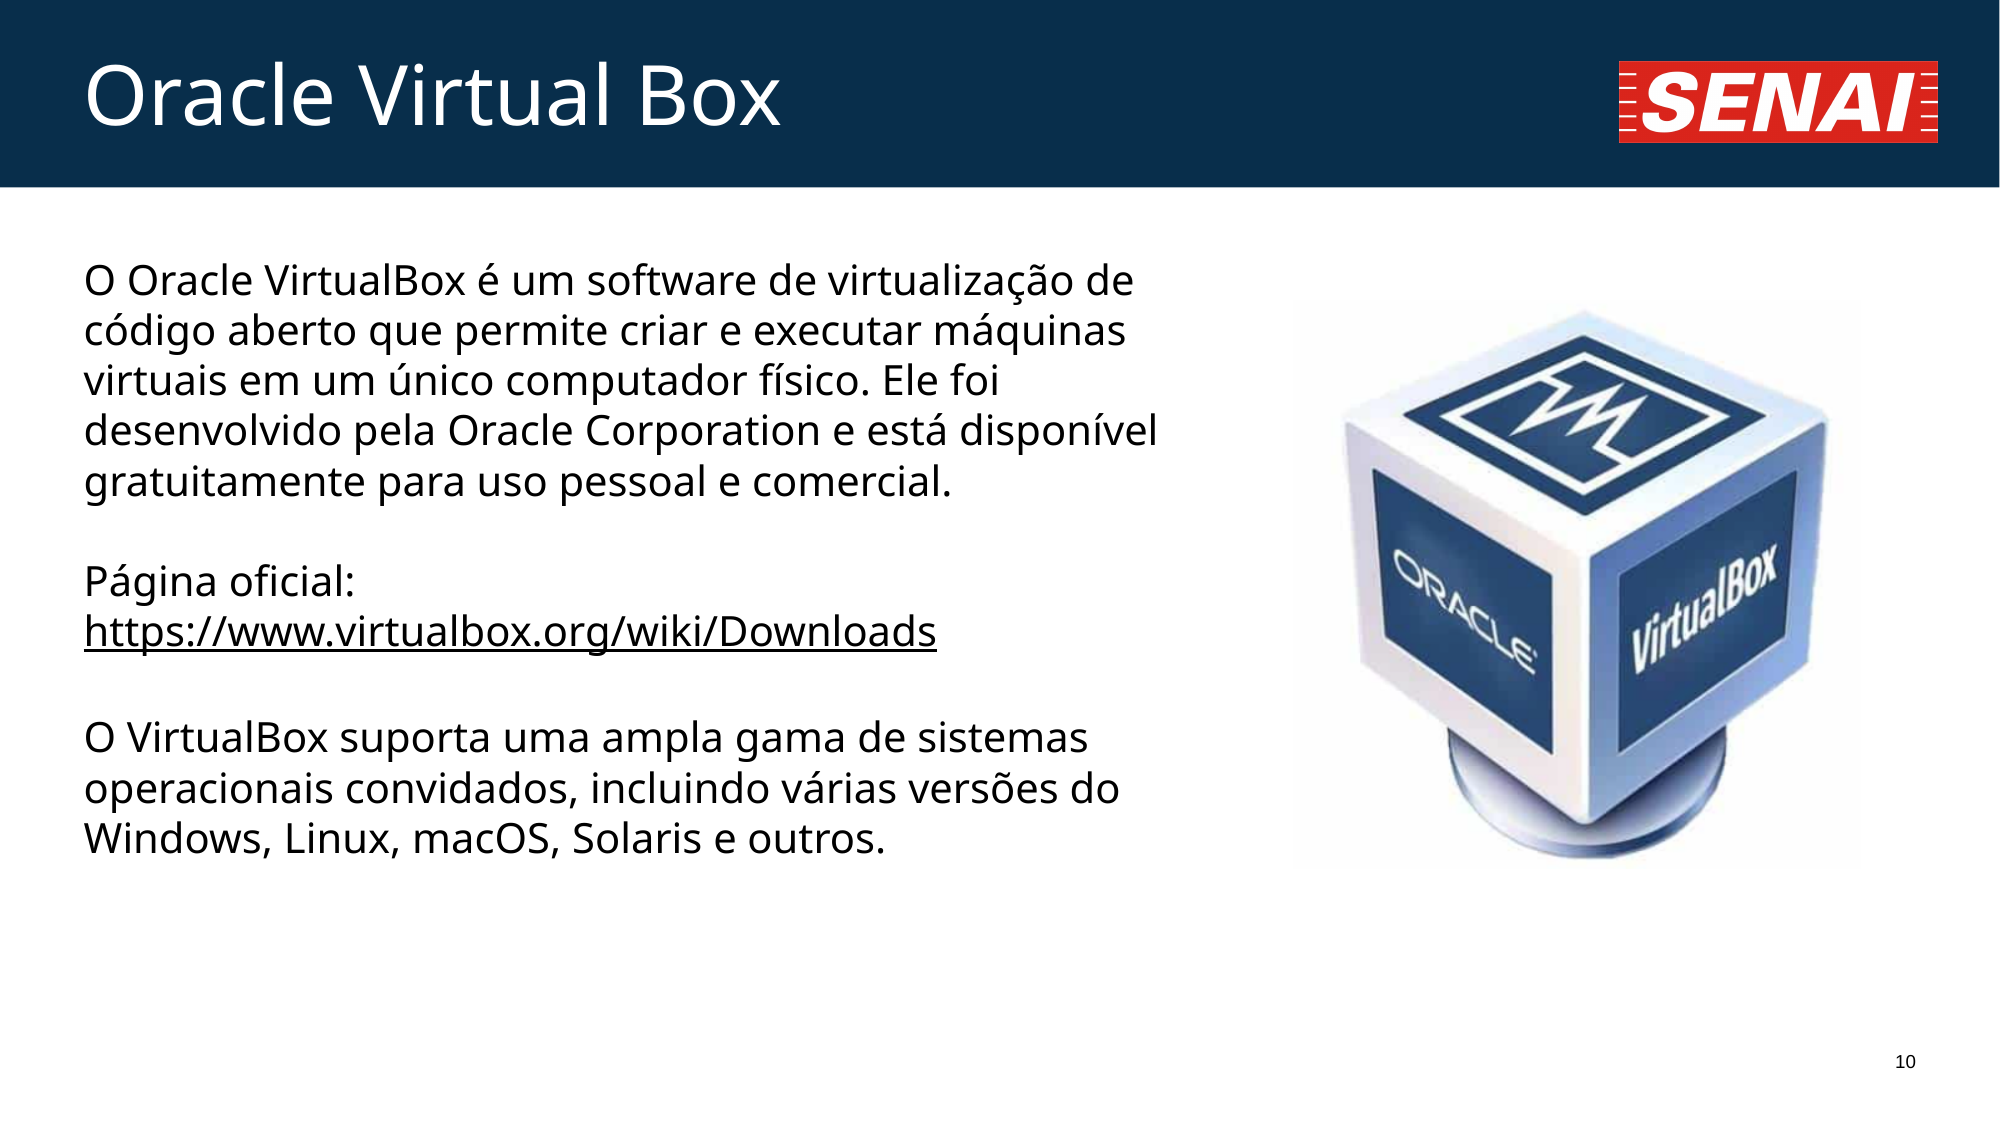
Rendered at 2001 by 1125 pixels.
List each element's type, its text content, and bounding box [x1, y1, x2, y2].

text_box ‹#› [1481, 1042, 1932, 1103]
text_box O Oracle VirtualBox é um software de virtualização de código aberto que permite criar e executar máquinas virtuais em um único computador físico. Ele foi desenvolvido pela Oracle Corporation e está disponível gratuitamente para uso pessoal e comercial. Página oficial: https://www.virtualbox.org/wiki/Downloads O VirtualBox suporta uma ampla gama de sistemas operacionais convidados, incluindo várias versões do Windows, Linux, macOS, Solaris e outros. [68, 238, 1192, 1017]
picture [1619, 61, 1938, 143]
title Oracle Virtual Box [68, 59, 1551, 138]
picture [1293, 300, 1861, 869]
